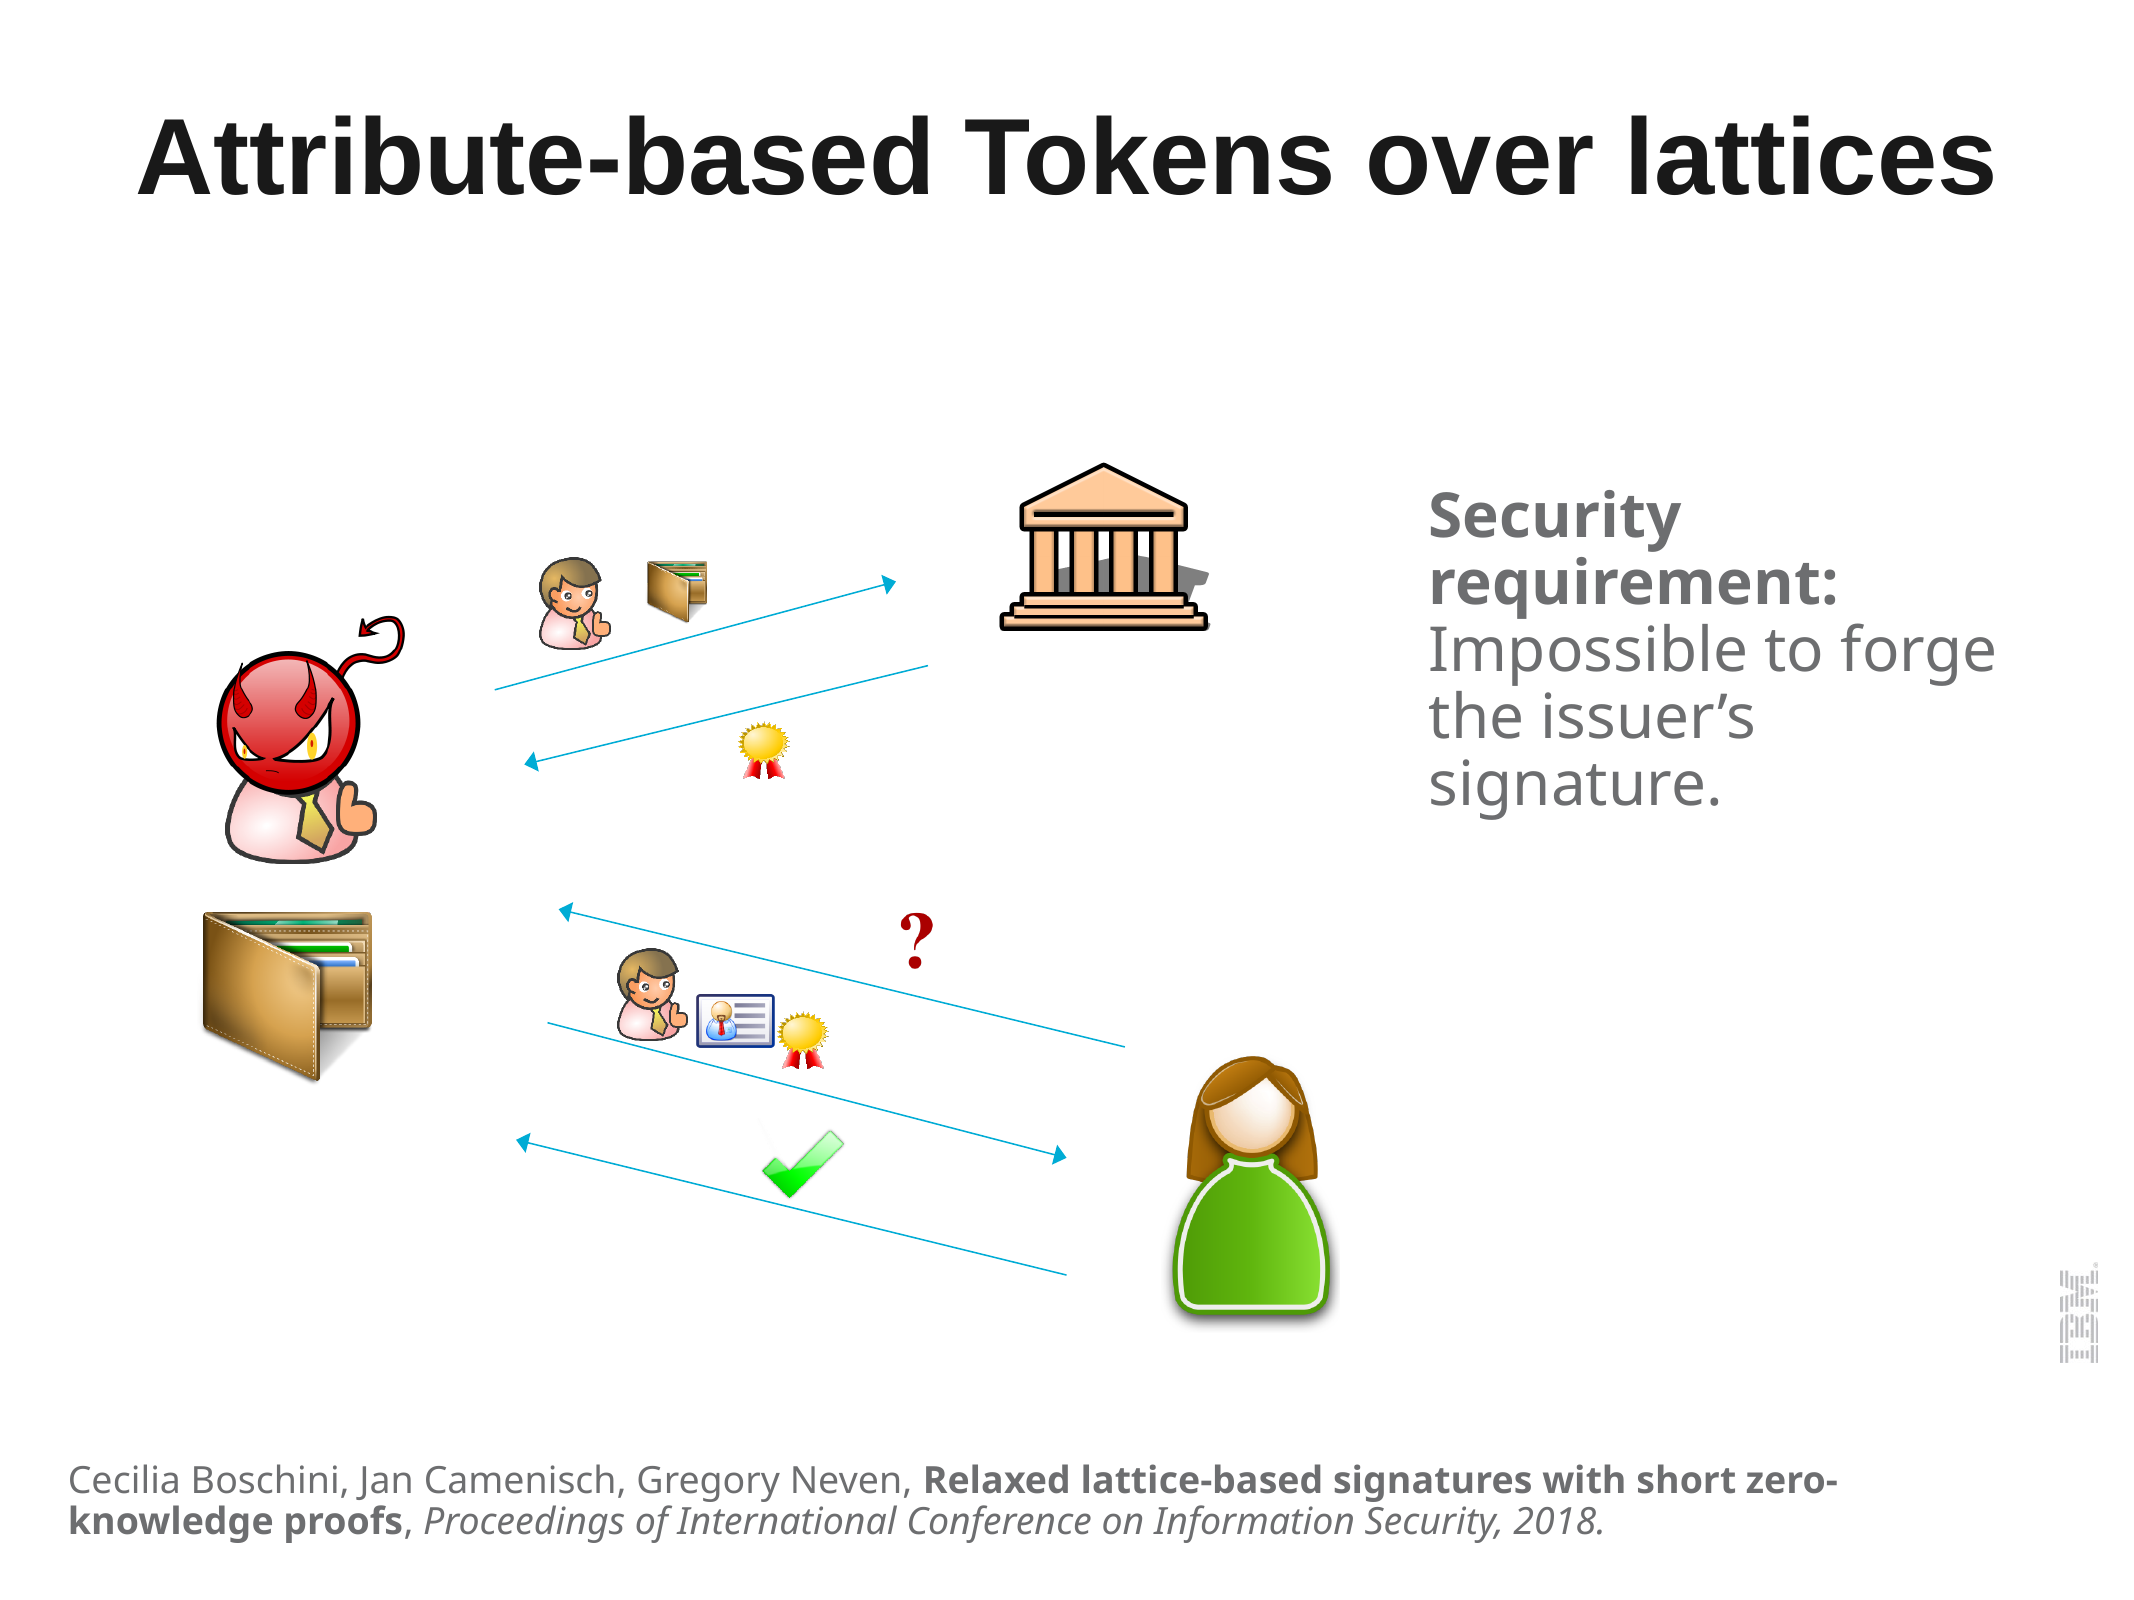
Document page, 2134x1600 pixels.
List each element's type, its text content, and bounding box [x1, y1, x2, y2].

title Attribute-based Tokens over lattices [52, 100, 2081, 370]
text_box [523, 665, 929, 765]
text_box Cecilia Boschini, Jan Camenisch, Gregory Neven, Relaxed lattice-based signatures with short zero-knowledge proofs, Proceedings of International Conference on Information Security, 2018. [53, 1453, 2032, 1550]
text_box Security requirement: Impossible to forge the issuer’s signature. [1414, 476, 2032, 827]
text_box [547, 1022, 1067, 1139]
picture [723, 719, 802, 783]
picture [1160, 1046, 1341, 1333]
picture [197, 906, 378, 1086]
picture [539, 557, 611, 650]
picture [897, 908, 937, 974]
picture [211, 611, 406, 864]
picture [756, 1118, 848, 1210]
picture [617, 948, 689, 1041]
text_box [494, 581, 897, 690]
picture [756, 1201, 793, 1210]
picture [2060, 1262, 2098, 1363]
picture [645, 559, 709, 624]
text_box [558, 908, 1126, 1048]
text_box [515, 1139, 1067, 1276]
picture [994, 447, 1213, 666]
picture [691, 977, 842, 1073]
picture [691, 1062, 705, 1066]
